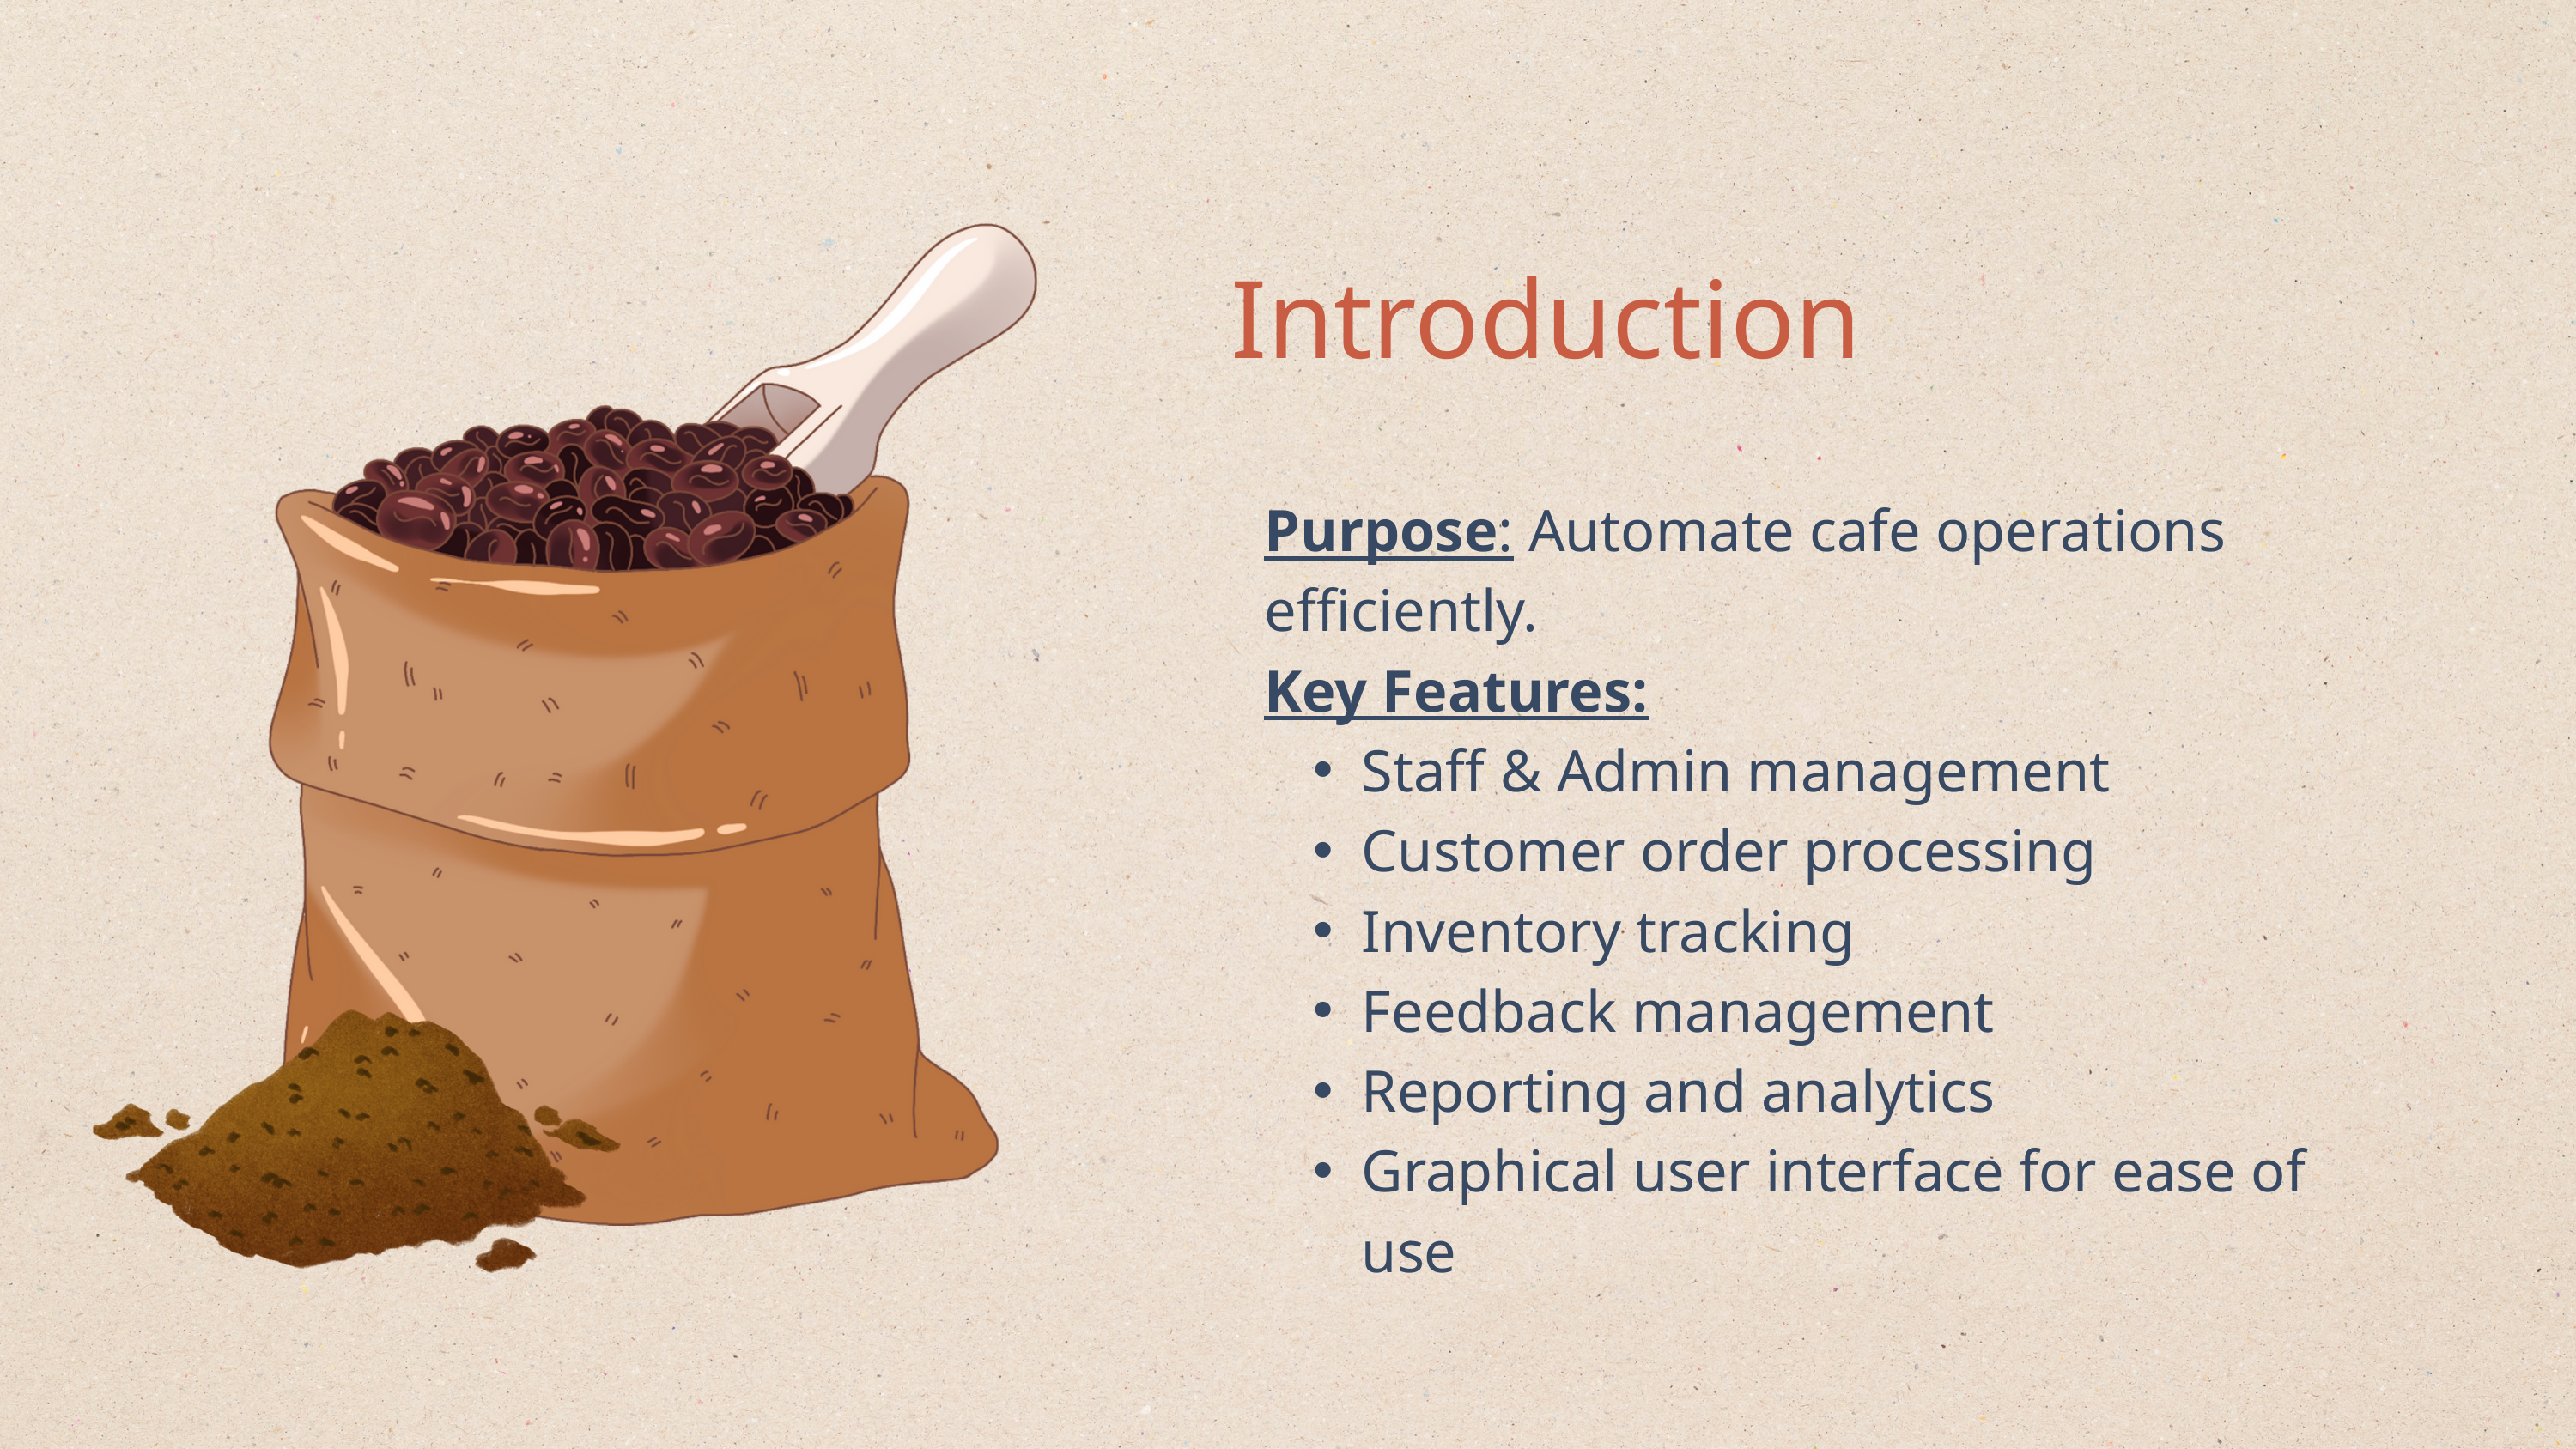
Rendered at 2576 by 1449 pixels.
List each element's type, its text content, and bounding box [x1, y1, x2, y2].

text_box Introduction [1203, 252, 2432, 380]
text_box Purpose: Automate cafe operations efficiently. Key Features: Staff & Admin management Customer order processing Inventory tracking Feedback management Reporting and analytics Graphical user interface for ease of use [1264, 482, 2371, 1364]
text_box [92, 1009, 622, 1274]
text_box [204, 223, 1038, 1226]
text_box [0, 0, 2576, 1449]
